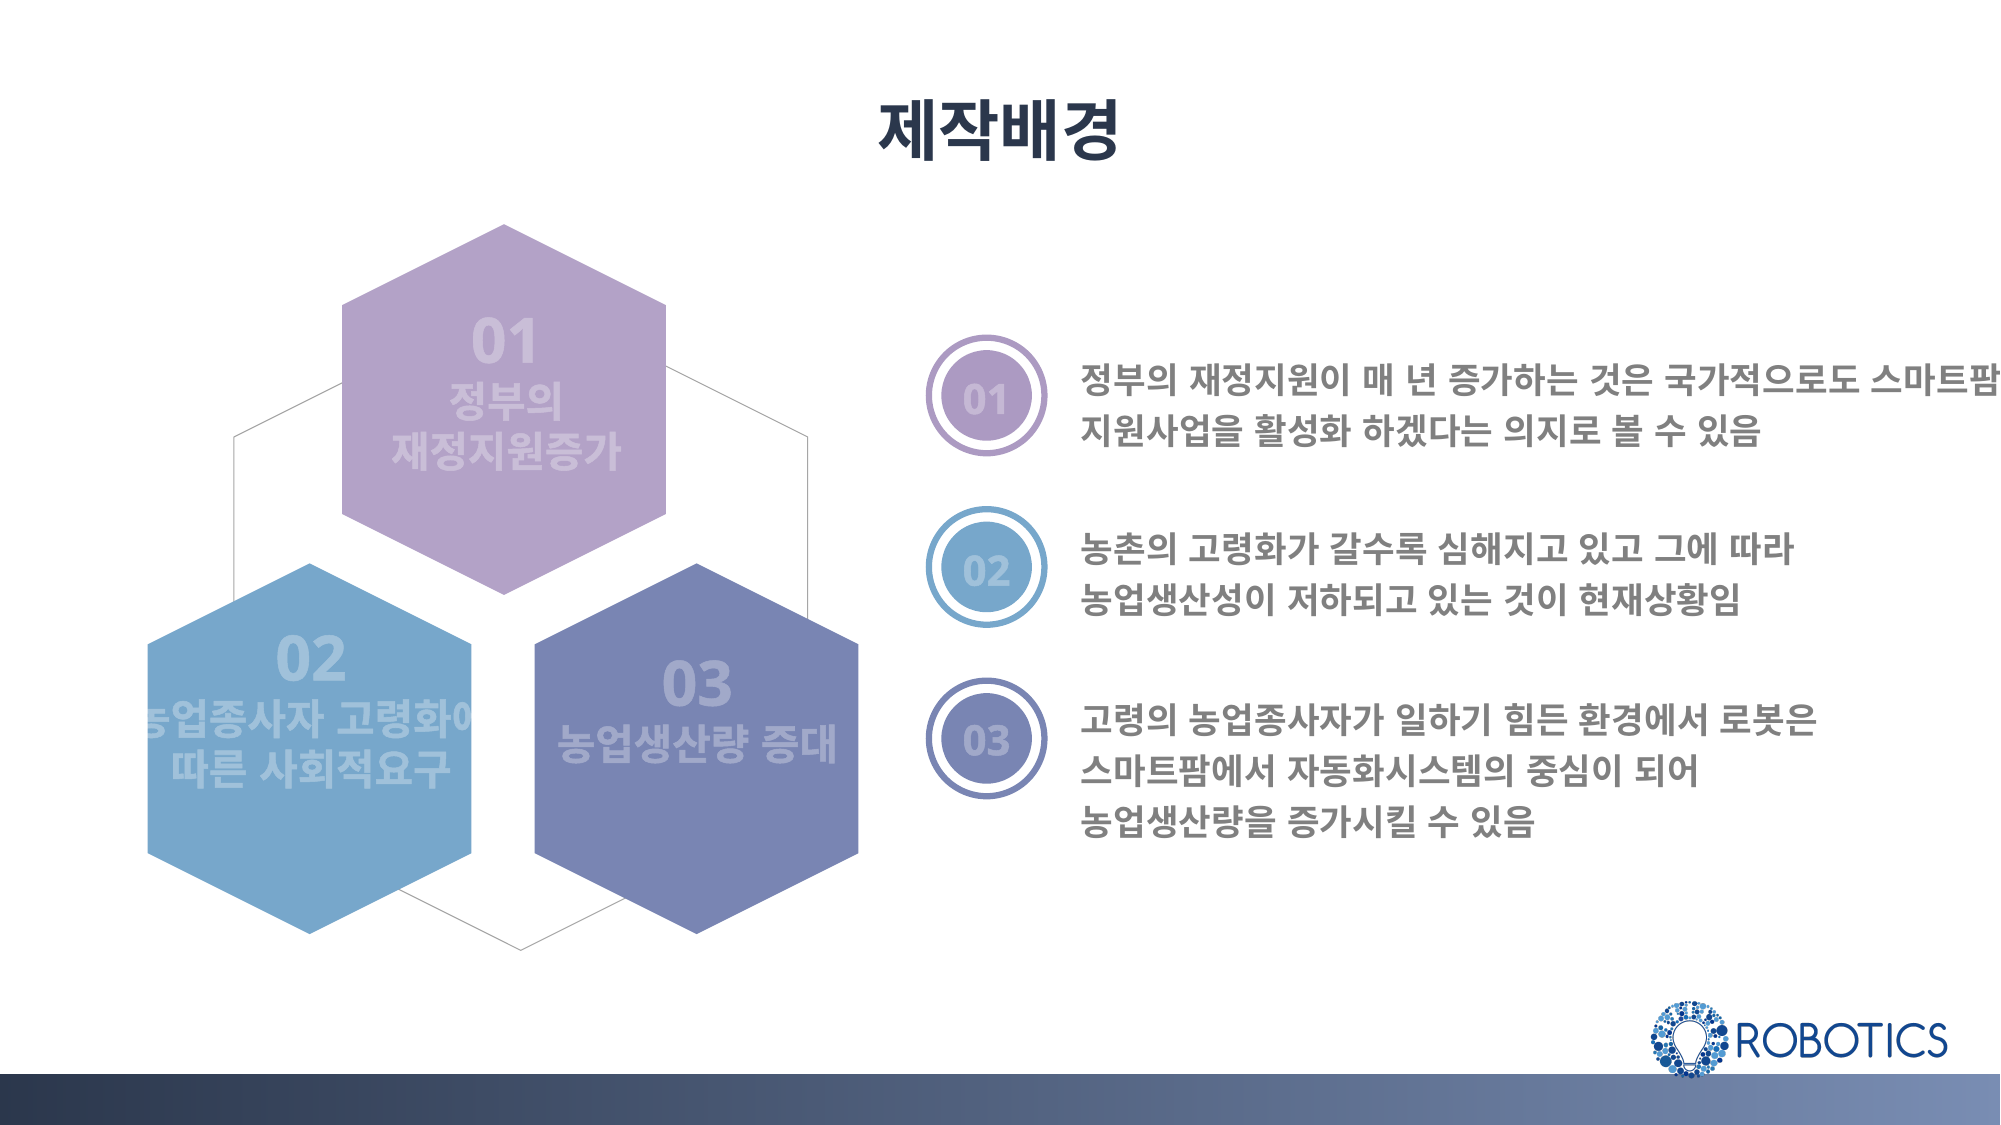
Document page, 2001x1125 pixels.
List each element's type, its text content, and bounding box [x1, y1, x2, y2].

text_box 정부의 재정지원이 매 년 증가하는 것은 국가적으로도 스마트팜 지원사업을 활성화 하겠다는 의지로 볼 수 있음 [1066, 342, 2000, 460]
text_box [918, 680, 1055, 797]
text_box [0, 1074, 1584, 1125]
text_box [918, 337, 1055, 454]
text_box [110, 224, 860, 951]
text_box 농촌의 고령화가 갈수록 심해지고 있고 그에 따라 농업생산성이 저하되고 있는 것이 현재상황임 [1065, 510, 1915, 628]
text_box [918, 509, 1055, 625]
picture [1584, 886, 2000, 1125]
text_box 제작배경 [407, 81, 1593, 176]
text_box 고령의 농업종사자가 일하기 힘든 환경에서 로봇은 스마트팜에서 자동화시스템의 중심이 되어 농업생산량을 증가시킬 수 있음 [1065, 682, 1915, 850]
